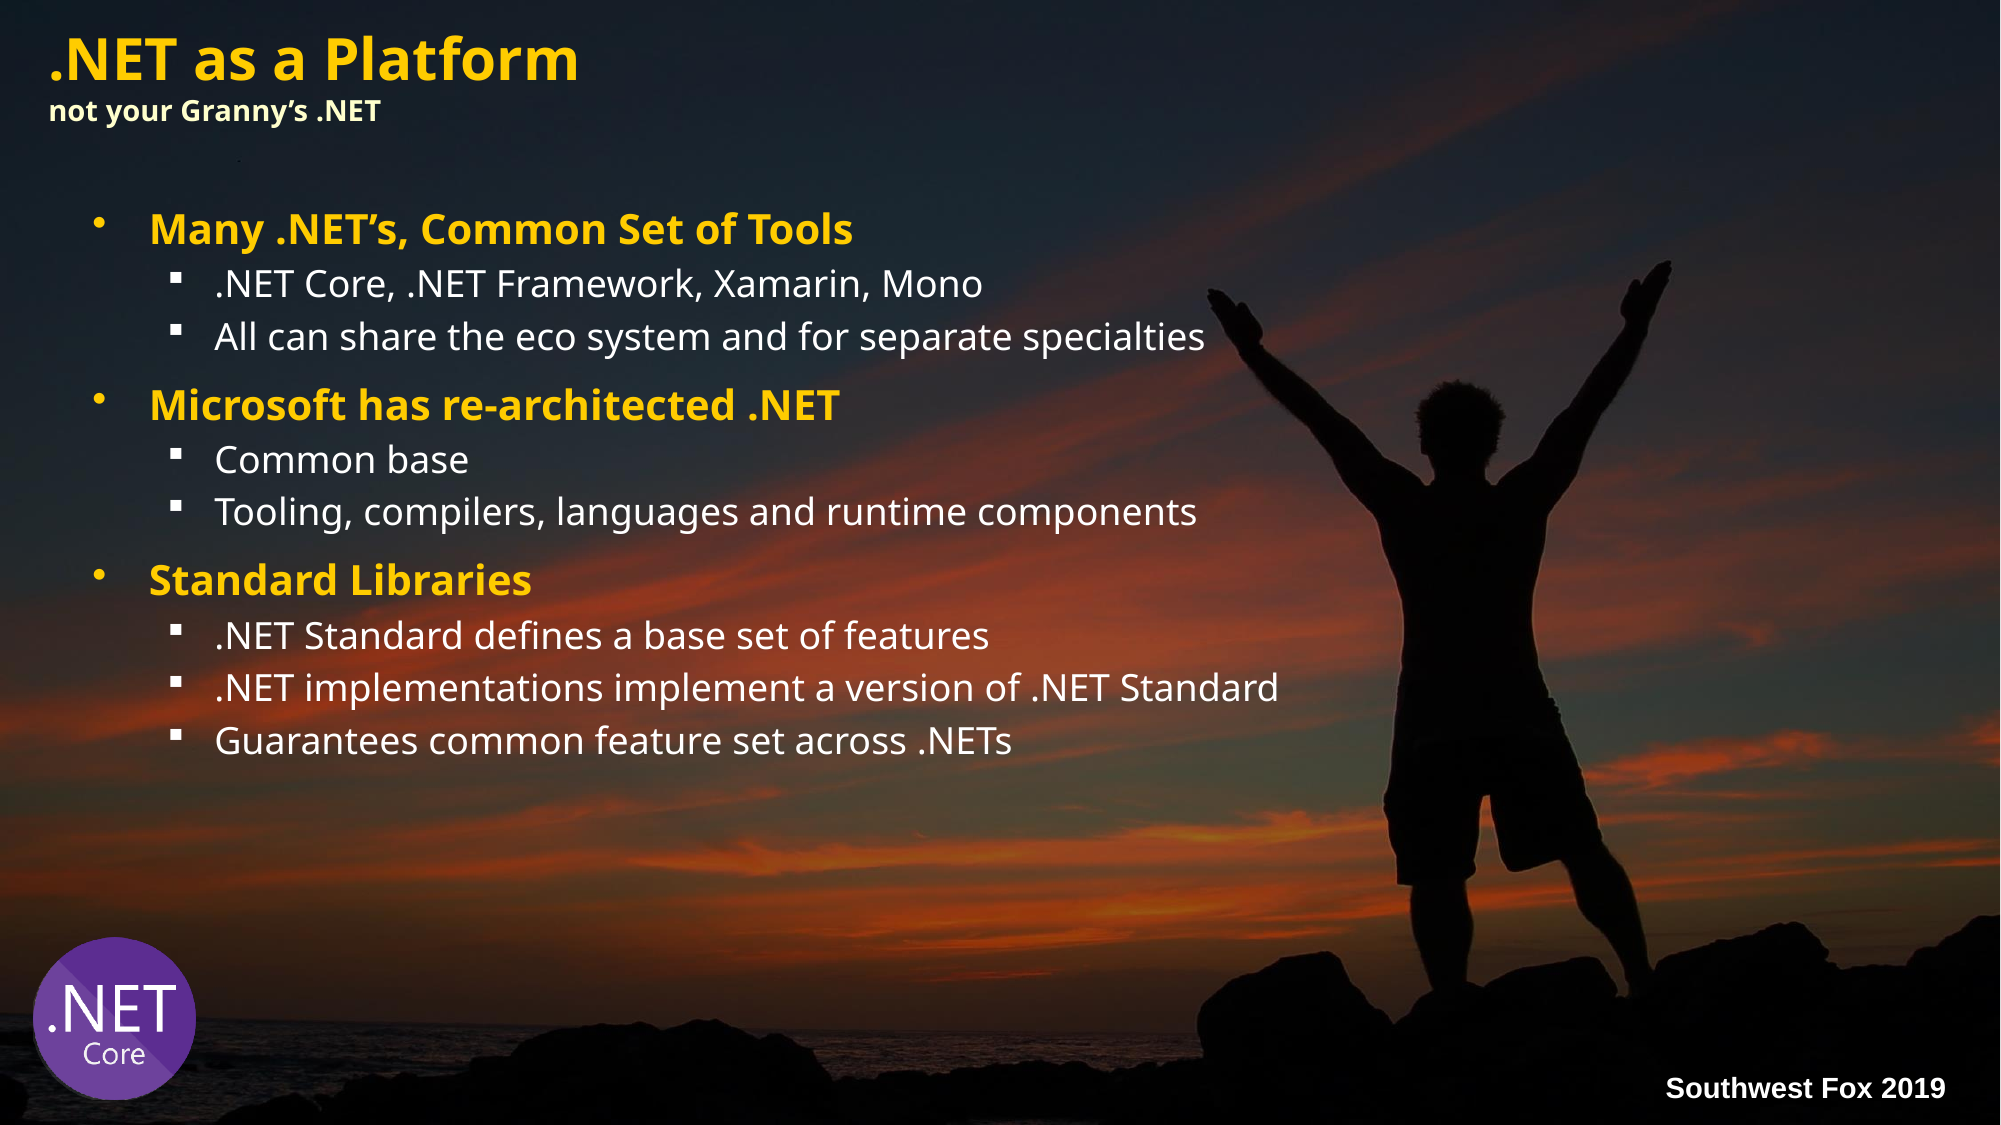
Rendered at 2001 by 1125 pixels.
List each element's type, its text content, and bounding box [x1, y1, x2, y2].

list Many .NET’s, Common Set of Tools .NET Core, .NET Framework, Xamarin, Mono All can share the eco system and for separate specialties Microsoft has re-architected .NET Common base Tooling, compilers, languages and runtime components Standard Libraries .NET Standard defines a base set of features .NET implementations implement a version of .NET Standard Guarantees common feature set across .NETs [62, 187, 1946, 1038]
picture [0, 0, 2001, 1125]
title .NET as a Platform not your Granny’s .NET [33, 37, 1734, 113]
